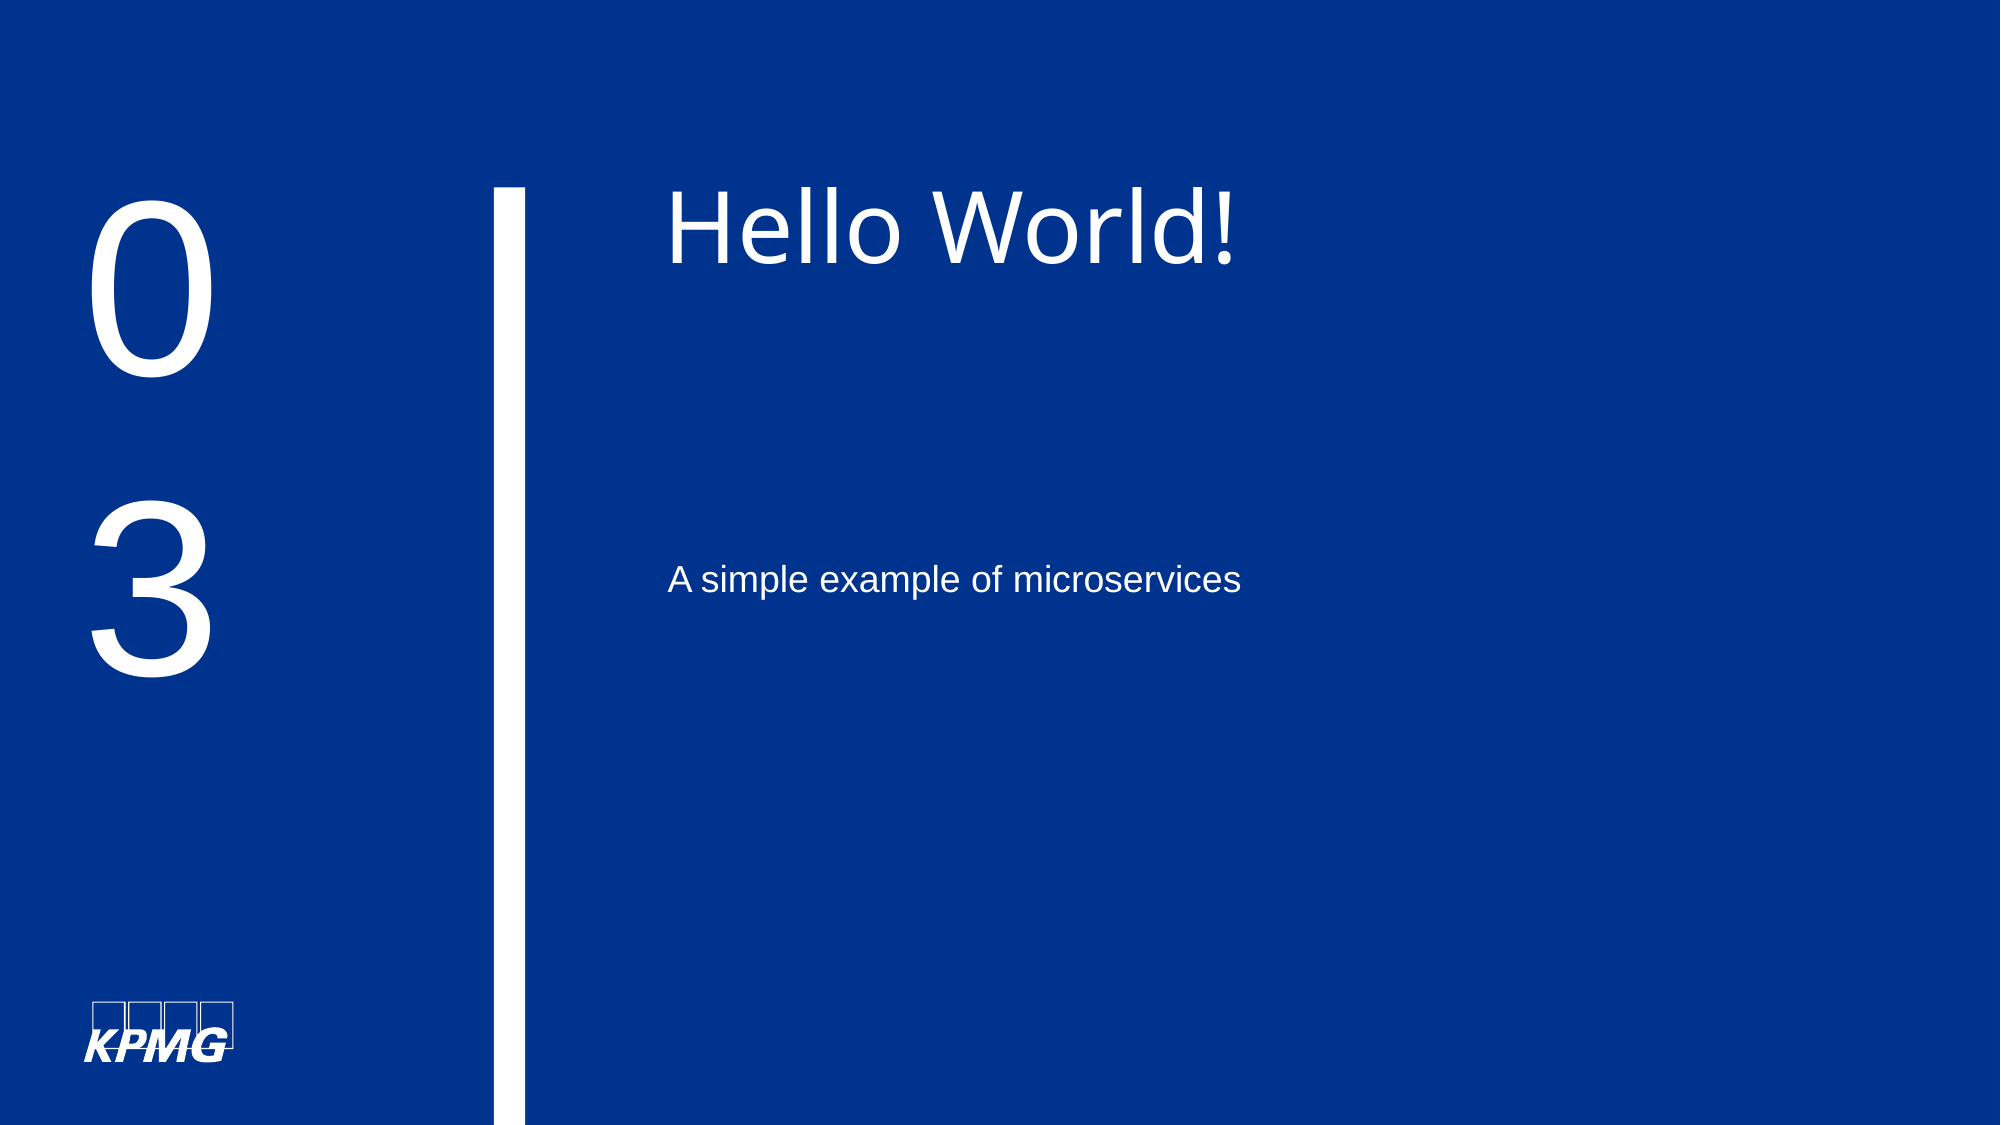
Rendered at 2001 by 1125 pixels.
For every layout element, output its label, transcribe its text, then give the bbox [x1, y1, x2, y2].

list 03 [82, 125, 357, 497]
list Hello World! [663, 163, 1920, 502]
list A simple example of microservices [667, 555, 1919, 690]
